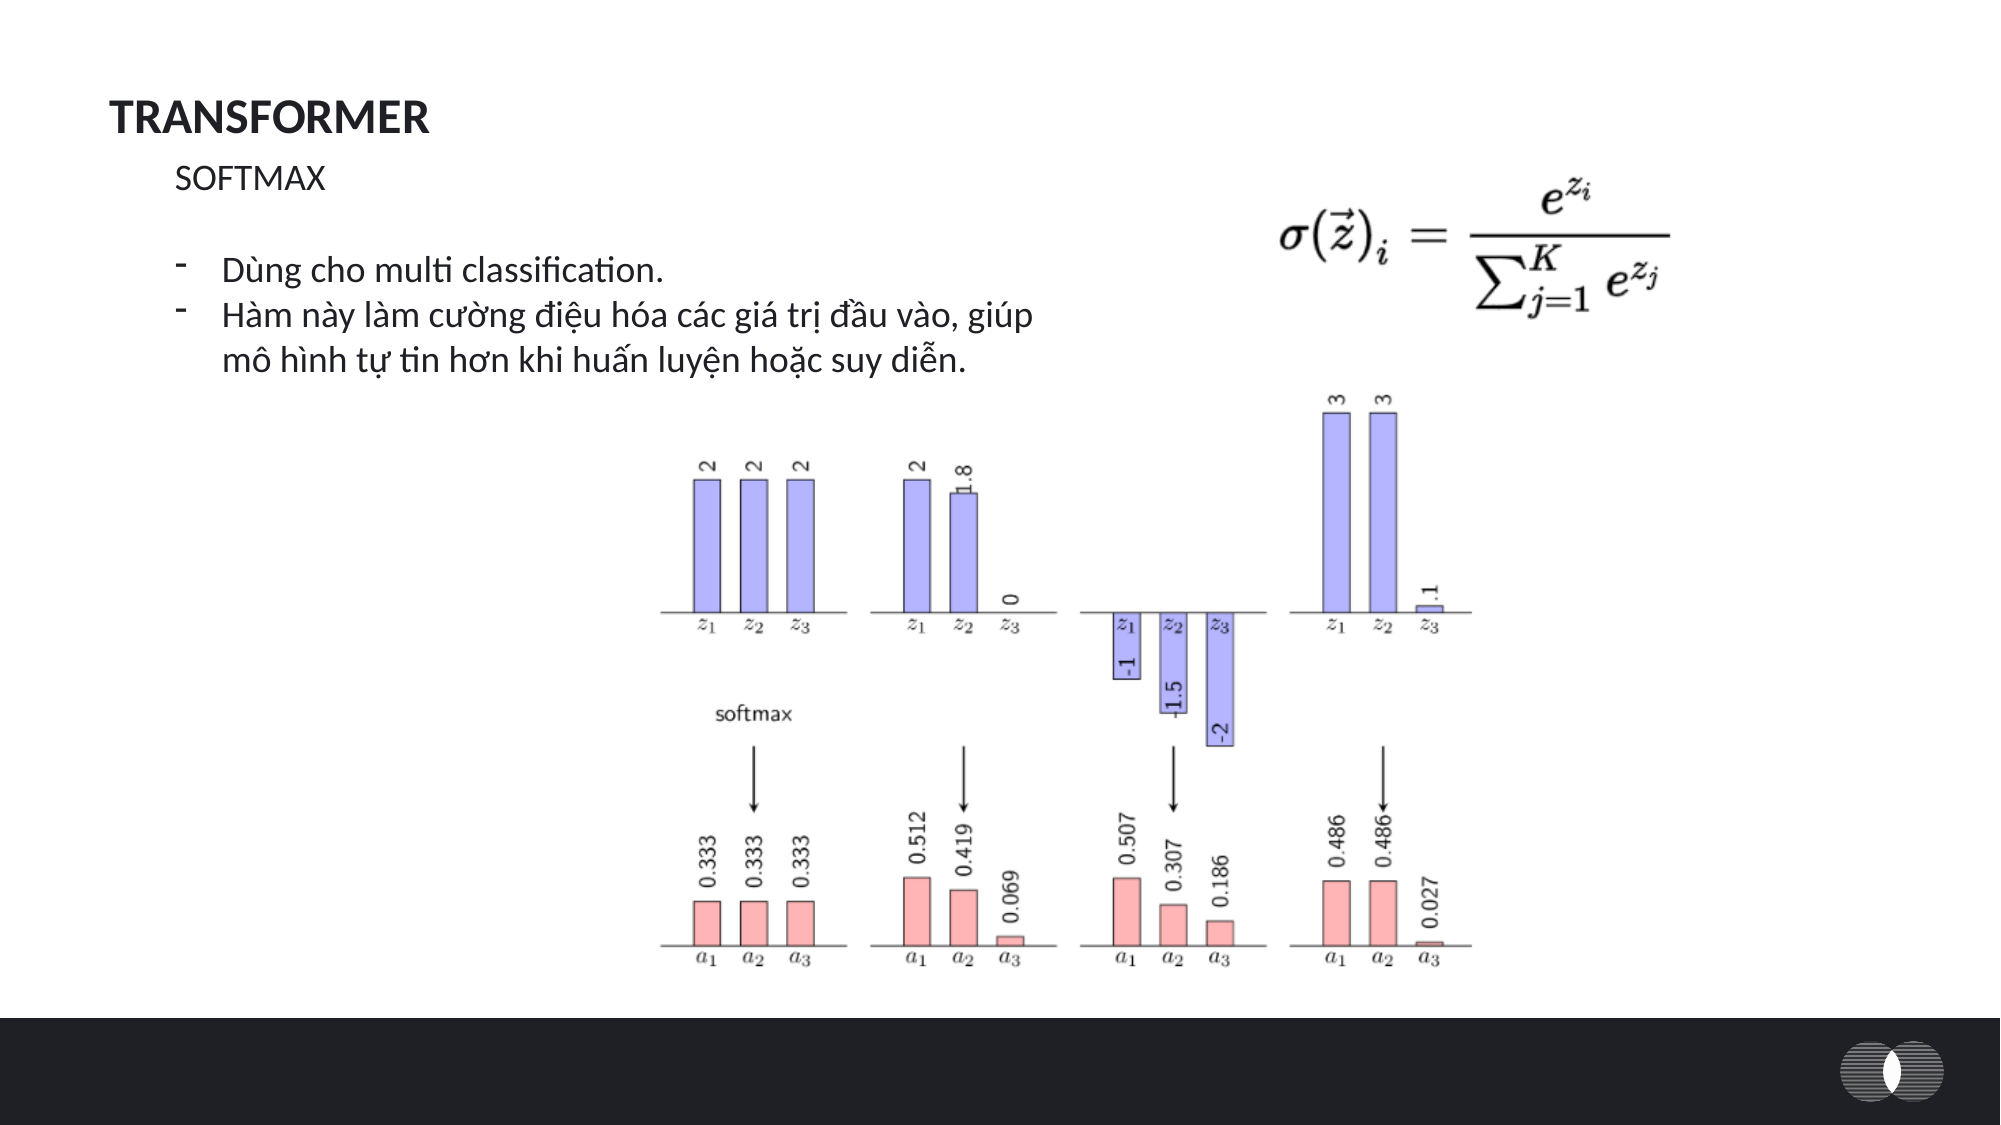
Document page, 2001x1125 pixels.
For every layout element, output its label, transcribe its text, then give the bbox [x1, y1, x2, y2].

picture [1279, 175, 1686, 331]
text_box [0, 1018, 2000, 1125]
text_box TRANSFORMER [94, 76, 968, 152]
picture [649, 391, 1483, 980]
picture [1840, 1041, 1944, 1102]
text_box Dùng cho multi classification. Hàm này làm cường điệu hóa các giá trị đầu vào, giúp mô hình tự tin hơn khi huấn luyện hoặc suy diễn. [160, 237, 1079, 433]
text_box SOFTMAX [160, 145, 1033, 206]
